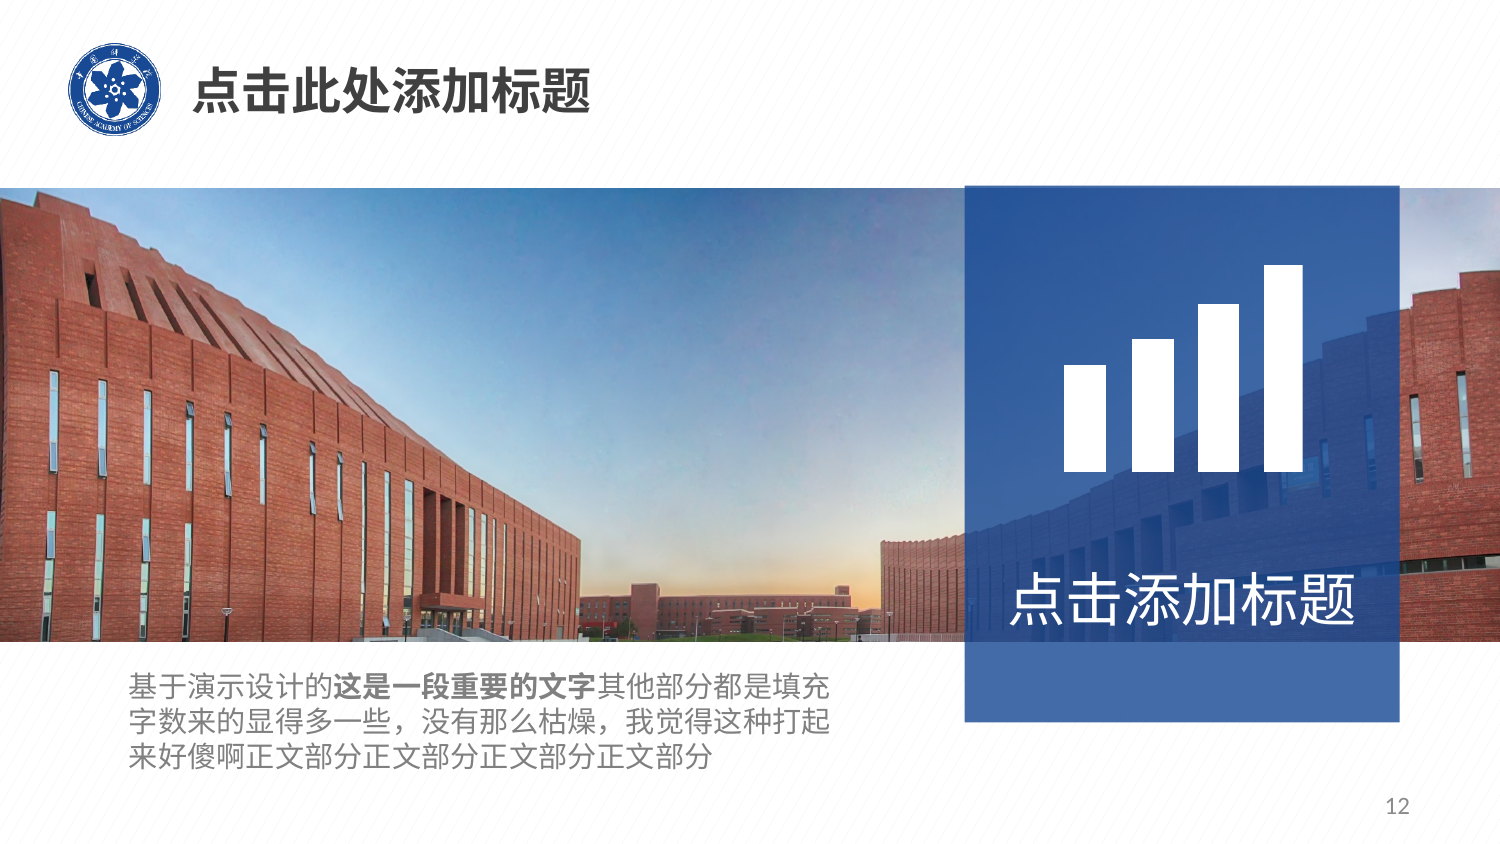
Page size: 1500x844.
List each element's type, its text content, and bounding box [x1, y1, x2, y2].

picture [0, 188, 1500, 642]
picture [68, 43, 161, 136]
text_box 点击此处添加标题 [176, 63, 765, 115]
text_box 基于演示设计的这是一段重要的文字其他部分都是填充字数来的显得多一些，没有那么枯燥，我觉得这种打起来好傻啊正文部分正文部分正文部分正文部分 [114, 660, 865, 781]
text_box [963, 649, 1402, 725]
slide_number 12 [1074, 782, 1425, 827]
